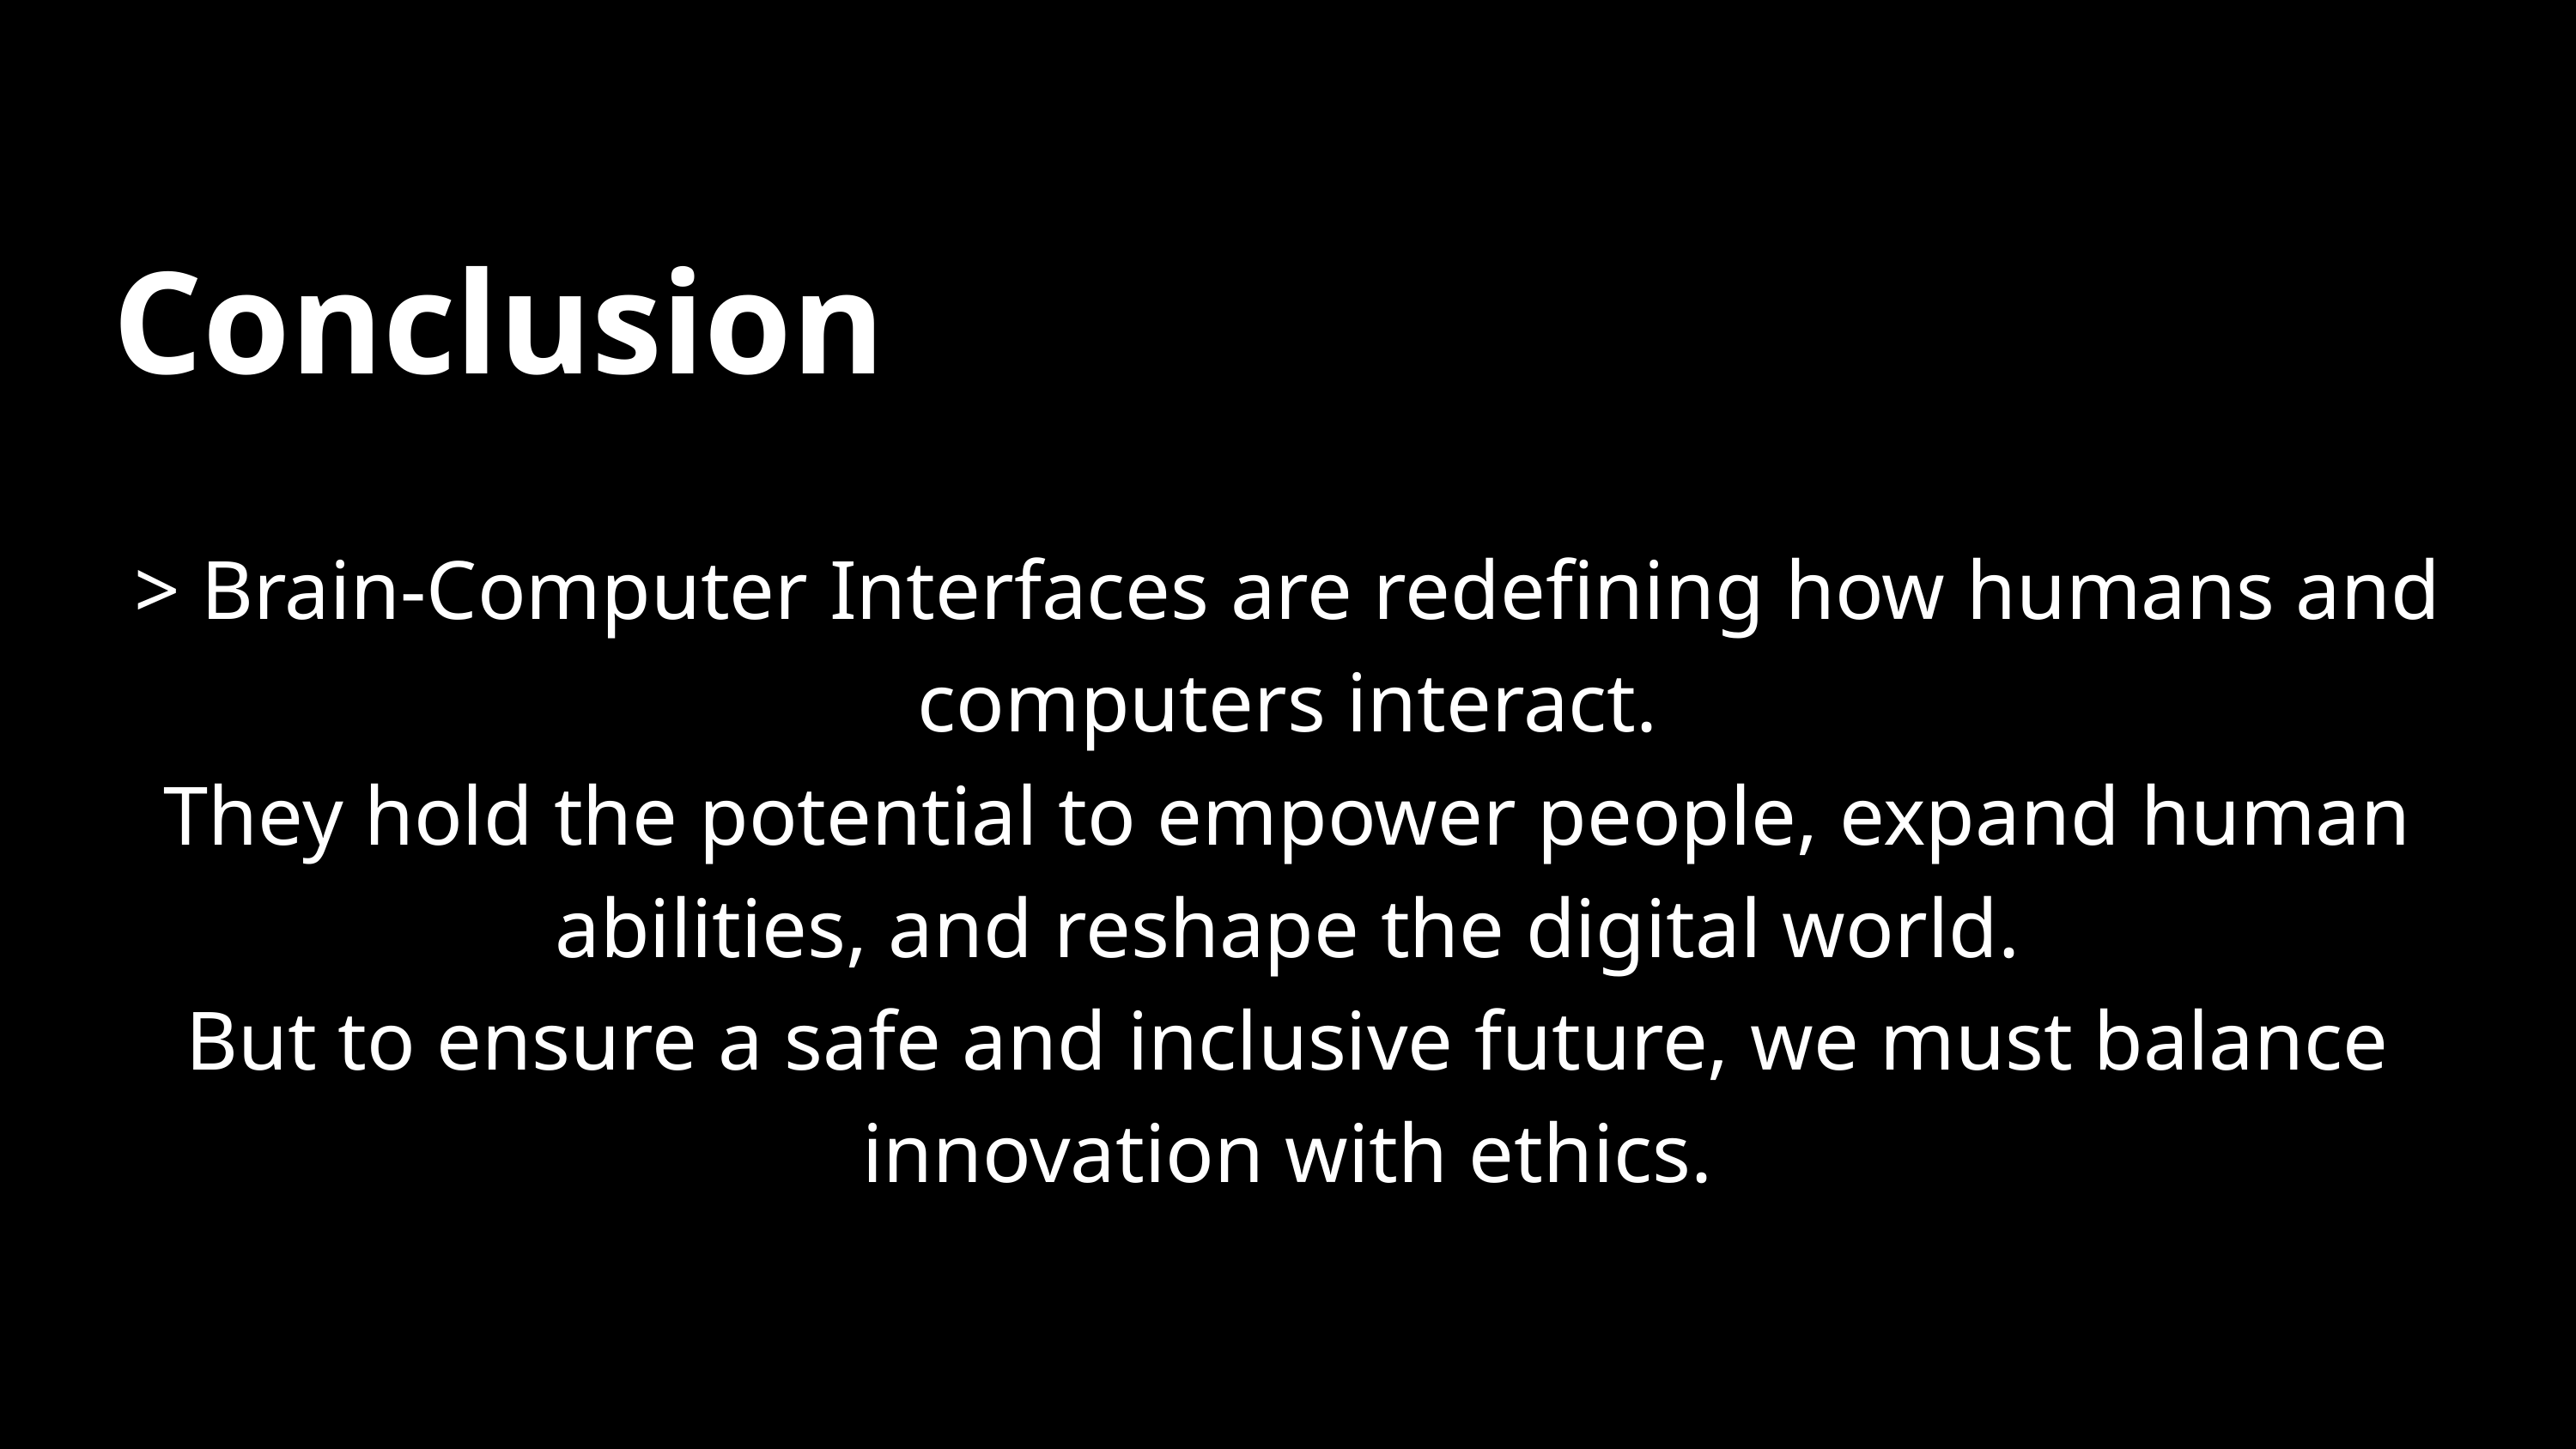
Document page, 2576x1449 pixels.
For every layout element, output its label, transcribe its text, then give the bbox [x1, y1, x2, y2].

text_box Conclusion [112, 203, 922, 402]
text_box > Brain-Computer Interfaces are redefining how humans and computers interact. They hold the potential to empower people, expand human abilities, and reshape the digital world. But to ensure a safe and inclusive future, we must balance innovation with ethics. [0, 297, 2576, 1199]
